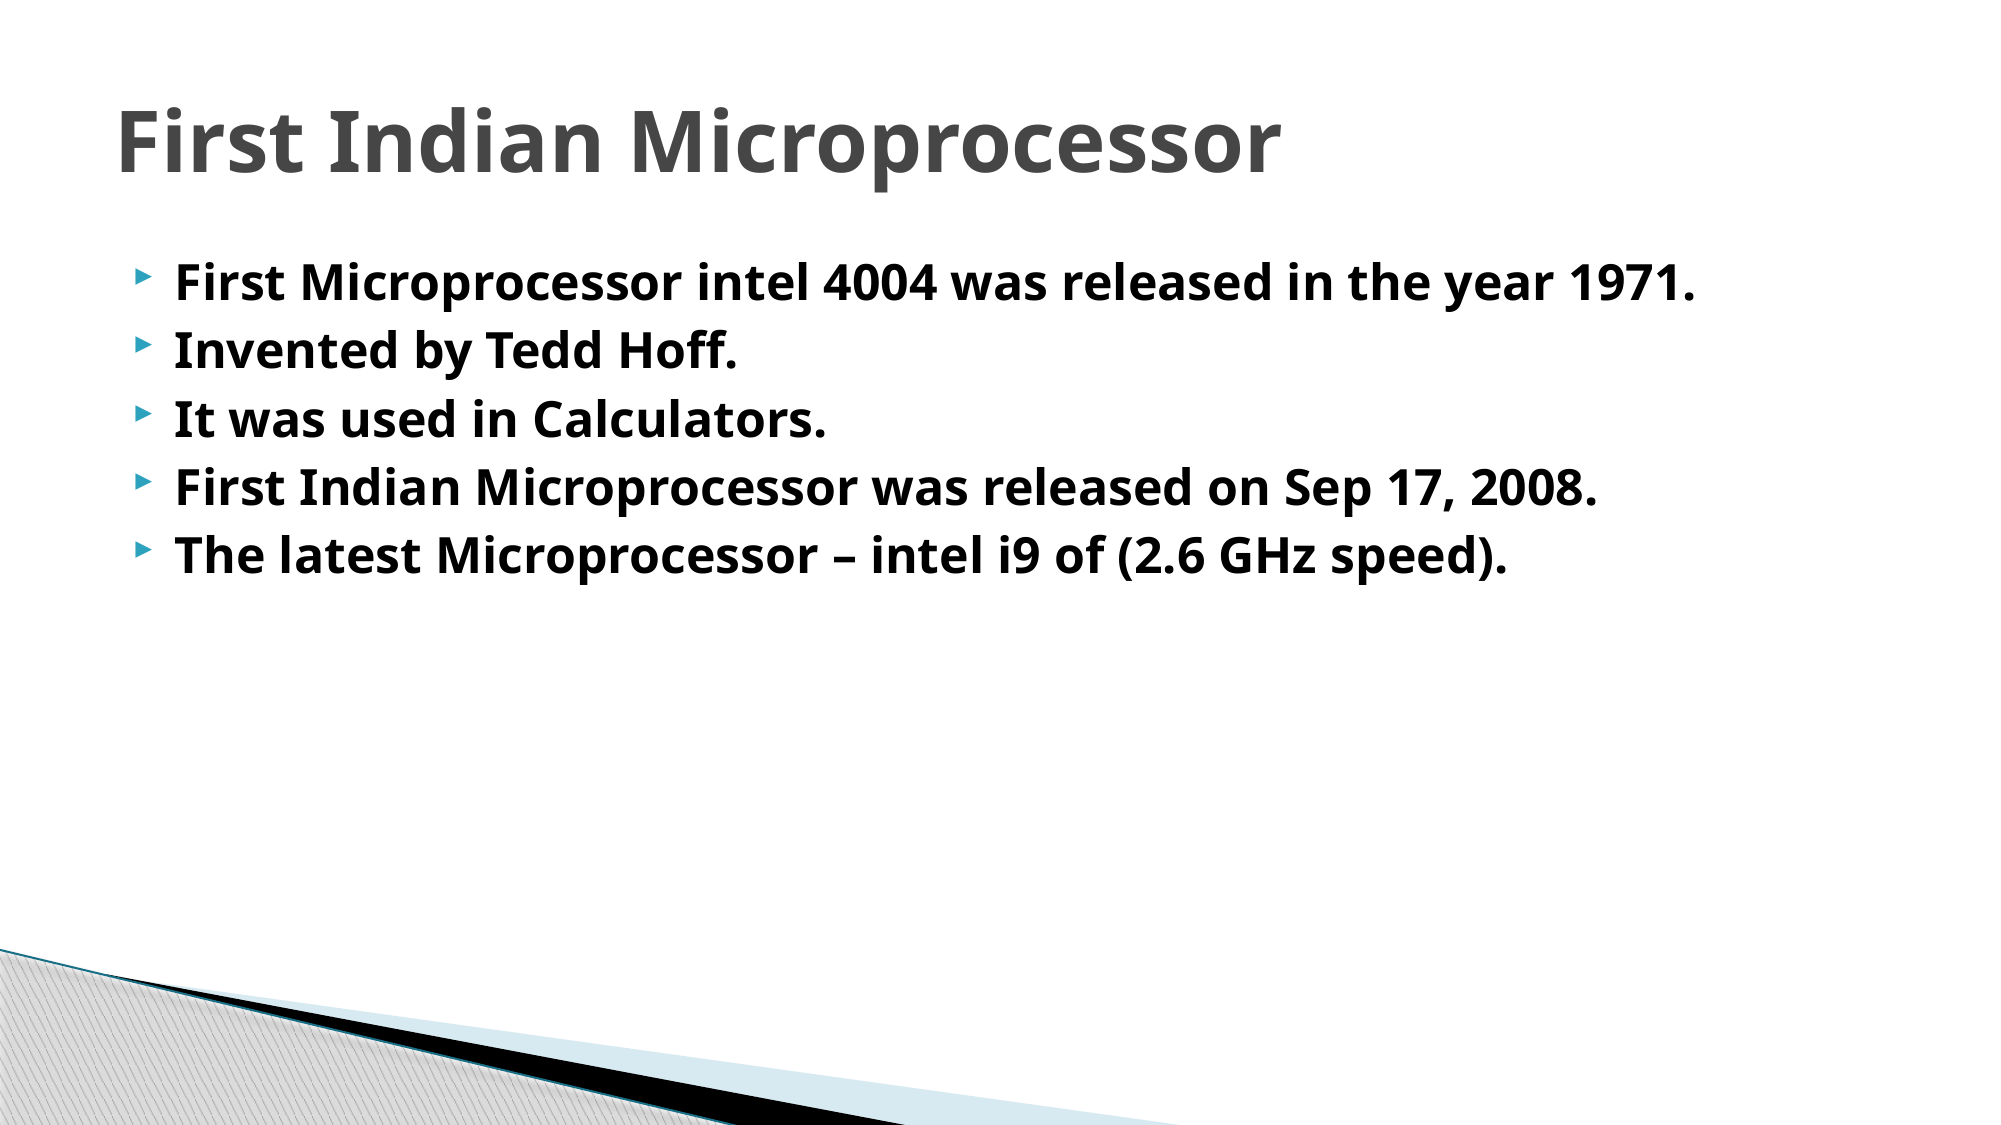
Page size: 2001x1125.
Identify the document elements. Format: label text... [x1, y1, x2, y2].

title First Indian Microprocessor [99, 45, 1900, 233]
list First Microprocessor intel 4004 was released in the year 1971. Invented by Tedd Hoff. It was used in Calculators. First Indian Microprocessor was released on Sep 17, 2008. The latest Microprocessor – intel i9 of (2.6 GHz speed). [99, 243, 1900, 986]
